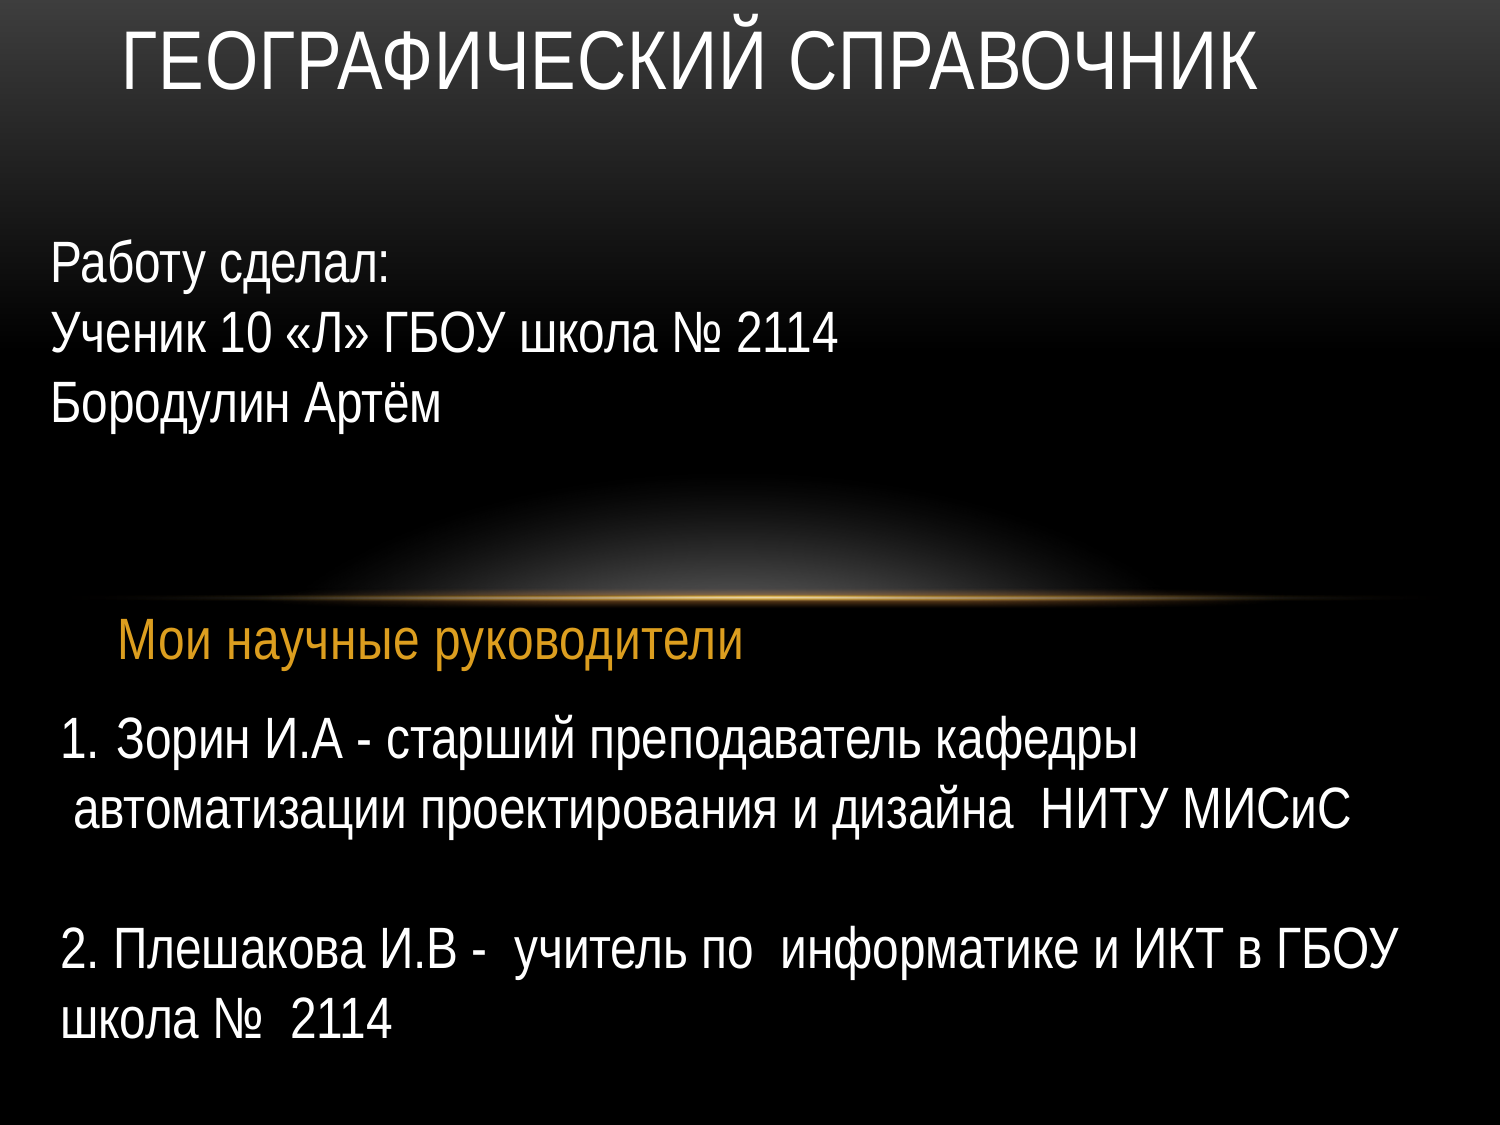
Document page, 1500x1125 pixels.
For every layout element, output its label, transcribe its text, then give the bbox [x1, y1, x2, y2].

title Географический справочник [53, 42, 1329, 114]
text_box Работу сделал: Ученик 10 «Л» ГБОУ школа № 2114 Бородулин Артём [35, 217, 854, 442]
picture [0, 0, 1500, 750]
text_box Зорин И.А - старший преподаватель кафедры автоматизации проектирования и дизайна НИТУ МИСиС 2. Плешакова И.В - учитель по информатике и ИКТ в ГБОУ школа № 2114 [45, 692, 1415, 1058]
subtitle Мои научные руководители [29, 593, 833, 882]
